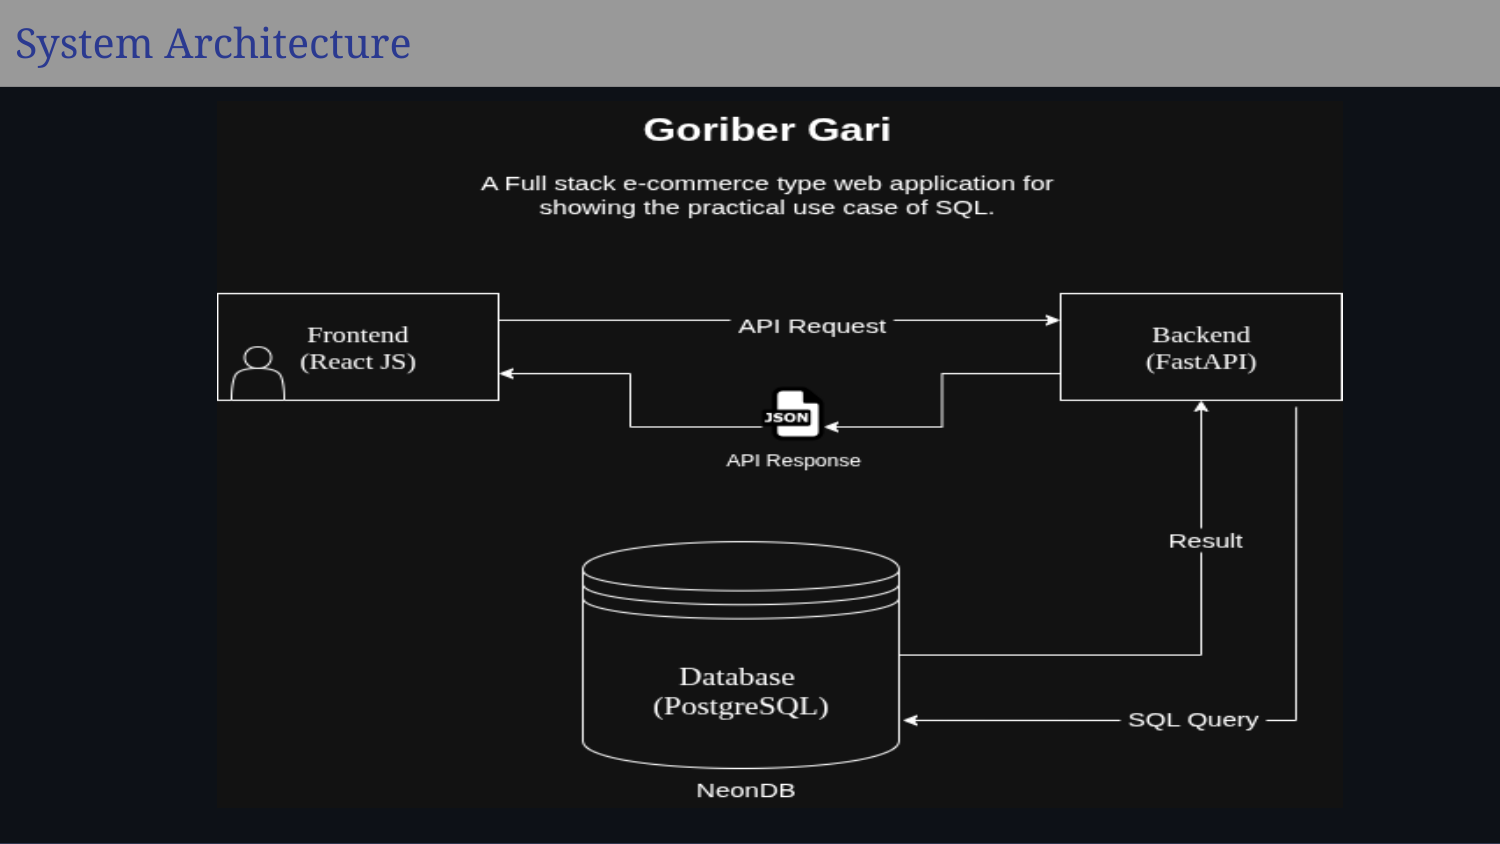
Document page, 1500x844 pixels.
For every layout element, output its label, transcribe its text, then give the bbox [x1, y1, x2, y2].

picture [217, 101, 1343, 808]
list [0, 86, 1500, 844]
title System Architecture [0, 0, 1500, 86]
